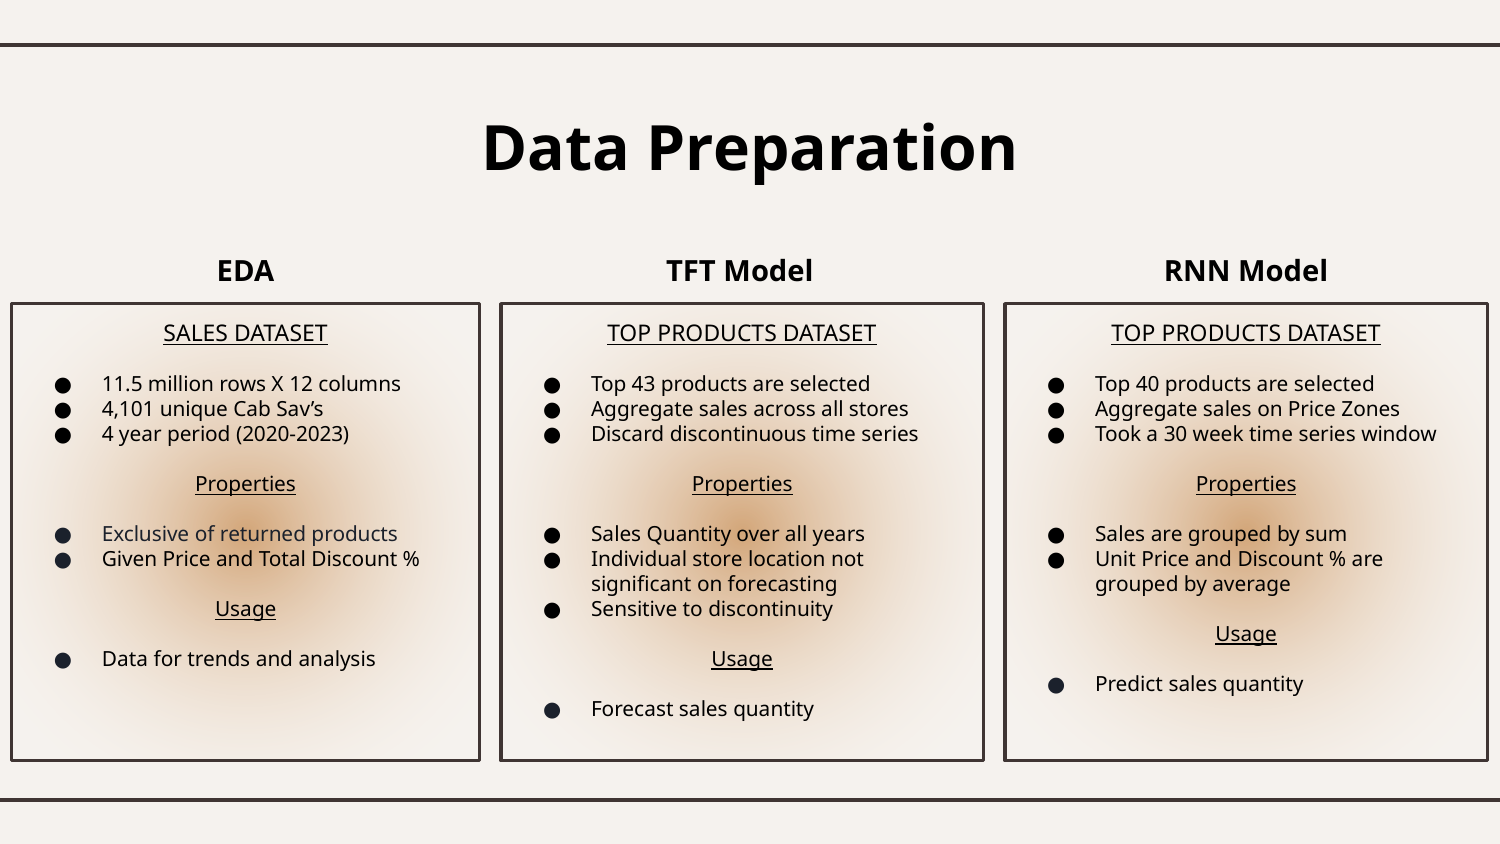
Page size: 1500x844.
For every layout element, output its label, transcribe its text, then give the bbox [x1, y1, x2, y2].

text_box SALES DATASET 11.5 million rows X 12 columns 4,101 unique Cab Sav’s 4 year period (2020-2023) Properties Exclusive of returned products Given Price and Total Discount % Usage Data for trends and analysis [11, 303, 480, 761]
text_box RNN Model [1141, 248, 1351, 291]
title Data Preparation [284, 98, 1216, 192]
text_box TOP PRODUCTS DATASET Top 43 products are selected Aggregate sales across all stores Discard discontinuous time series Properties Sales Quantity over all years Individual store location not significant on forecasting Sensitive to discontinuity Usage Forecast sales quantity [500, 303, 984, 761]
text_box EDA [153, 248, 339, 291]
text_box TFT Model [635, 248, 845, 291]
text_box TOP PRODUCTS DATASET Top 40 products are selected Aggregate sales on Price Zones Took a 30 week time series window Properties Sales are grouped by sum Unit Price and Discount % are grouped by average Usage Predict sales quantity [1004, 303, 1488, 761]
